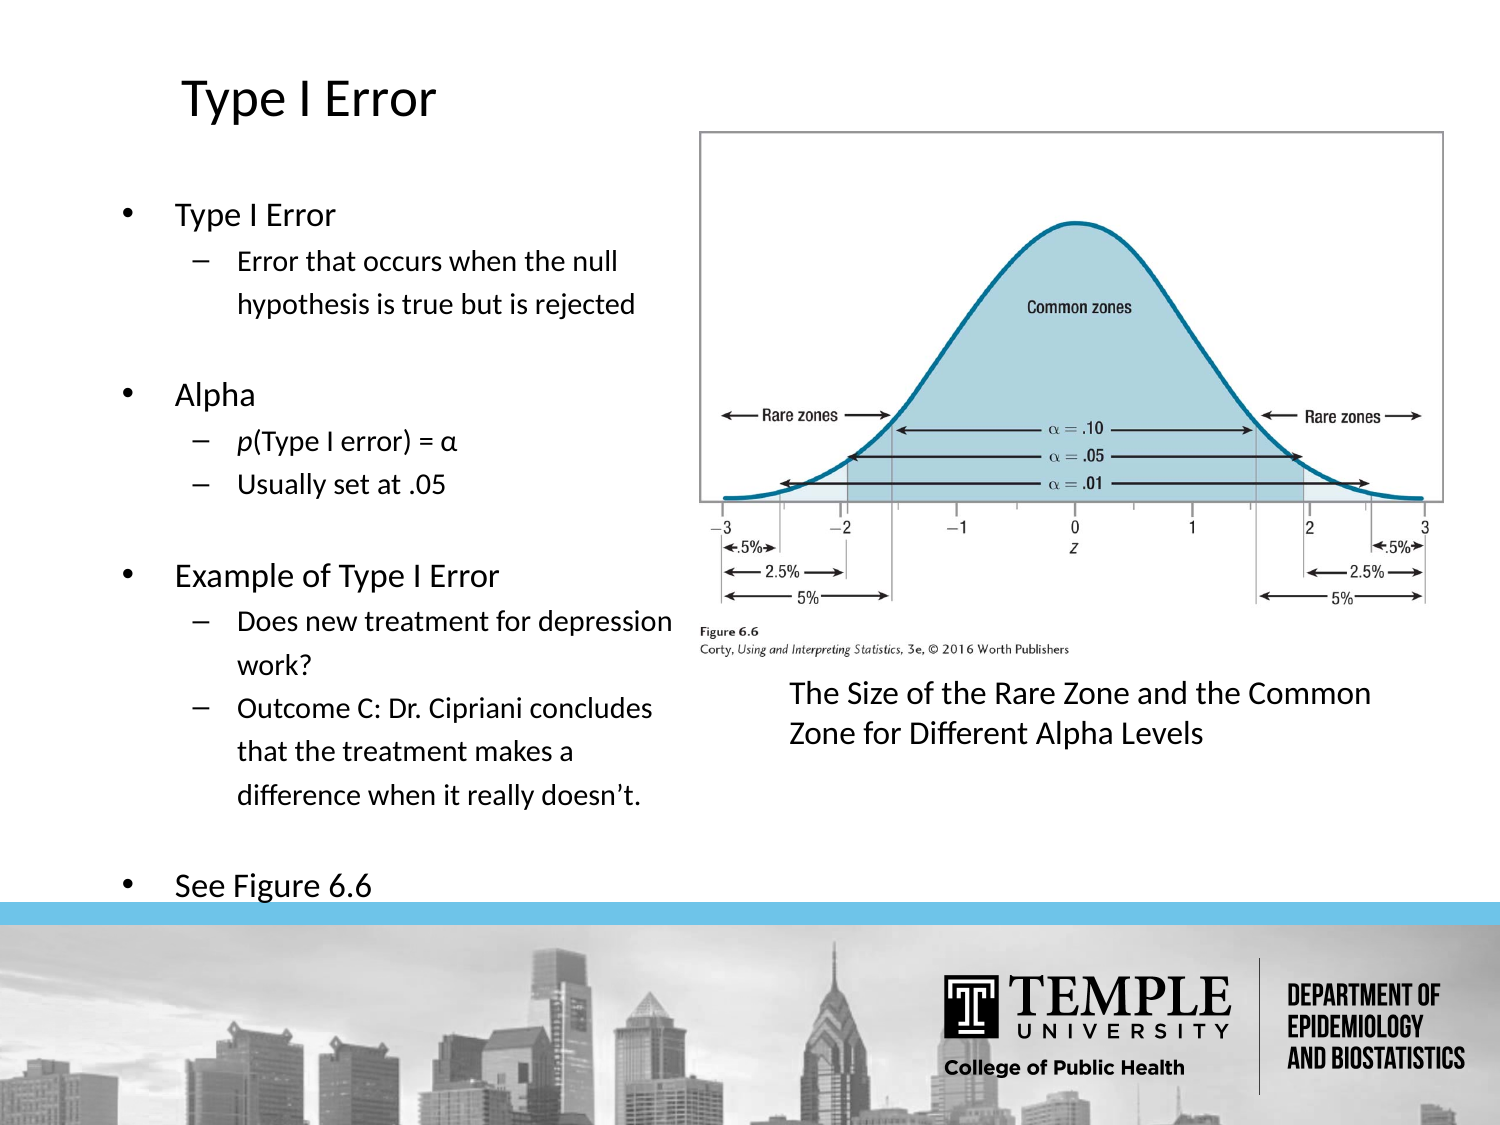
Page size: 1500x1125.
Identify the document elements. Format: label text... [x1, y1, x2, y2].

picture [699, 131, 1444, 658]
list Type I Error Error that occurs when the null hypothesis is true but is rejected Alpha p(Type I error) = α Usually set at .05 Example of Type I Error Does new treatment for depression work? Outcome C: Dr. Cipriani concludes that the treatment makes a difference when it really doesn’t. See Figure 6.6 [106, 176, 701, 901]
picture [0, 902, 1500, 1125]
text_box The Size of the Rare Zone and the Common Zone for Different Alpha Levels [774, 664, 1444, 759]
title Type I Error [106, 53, 512, 136]
